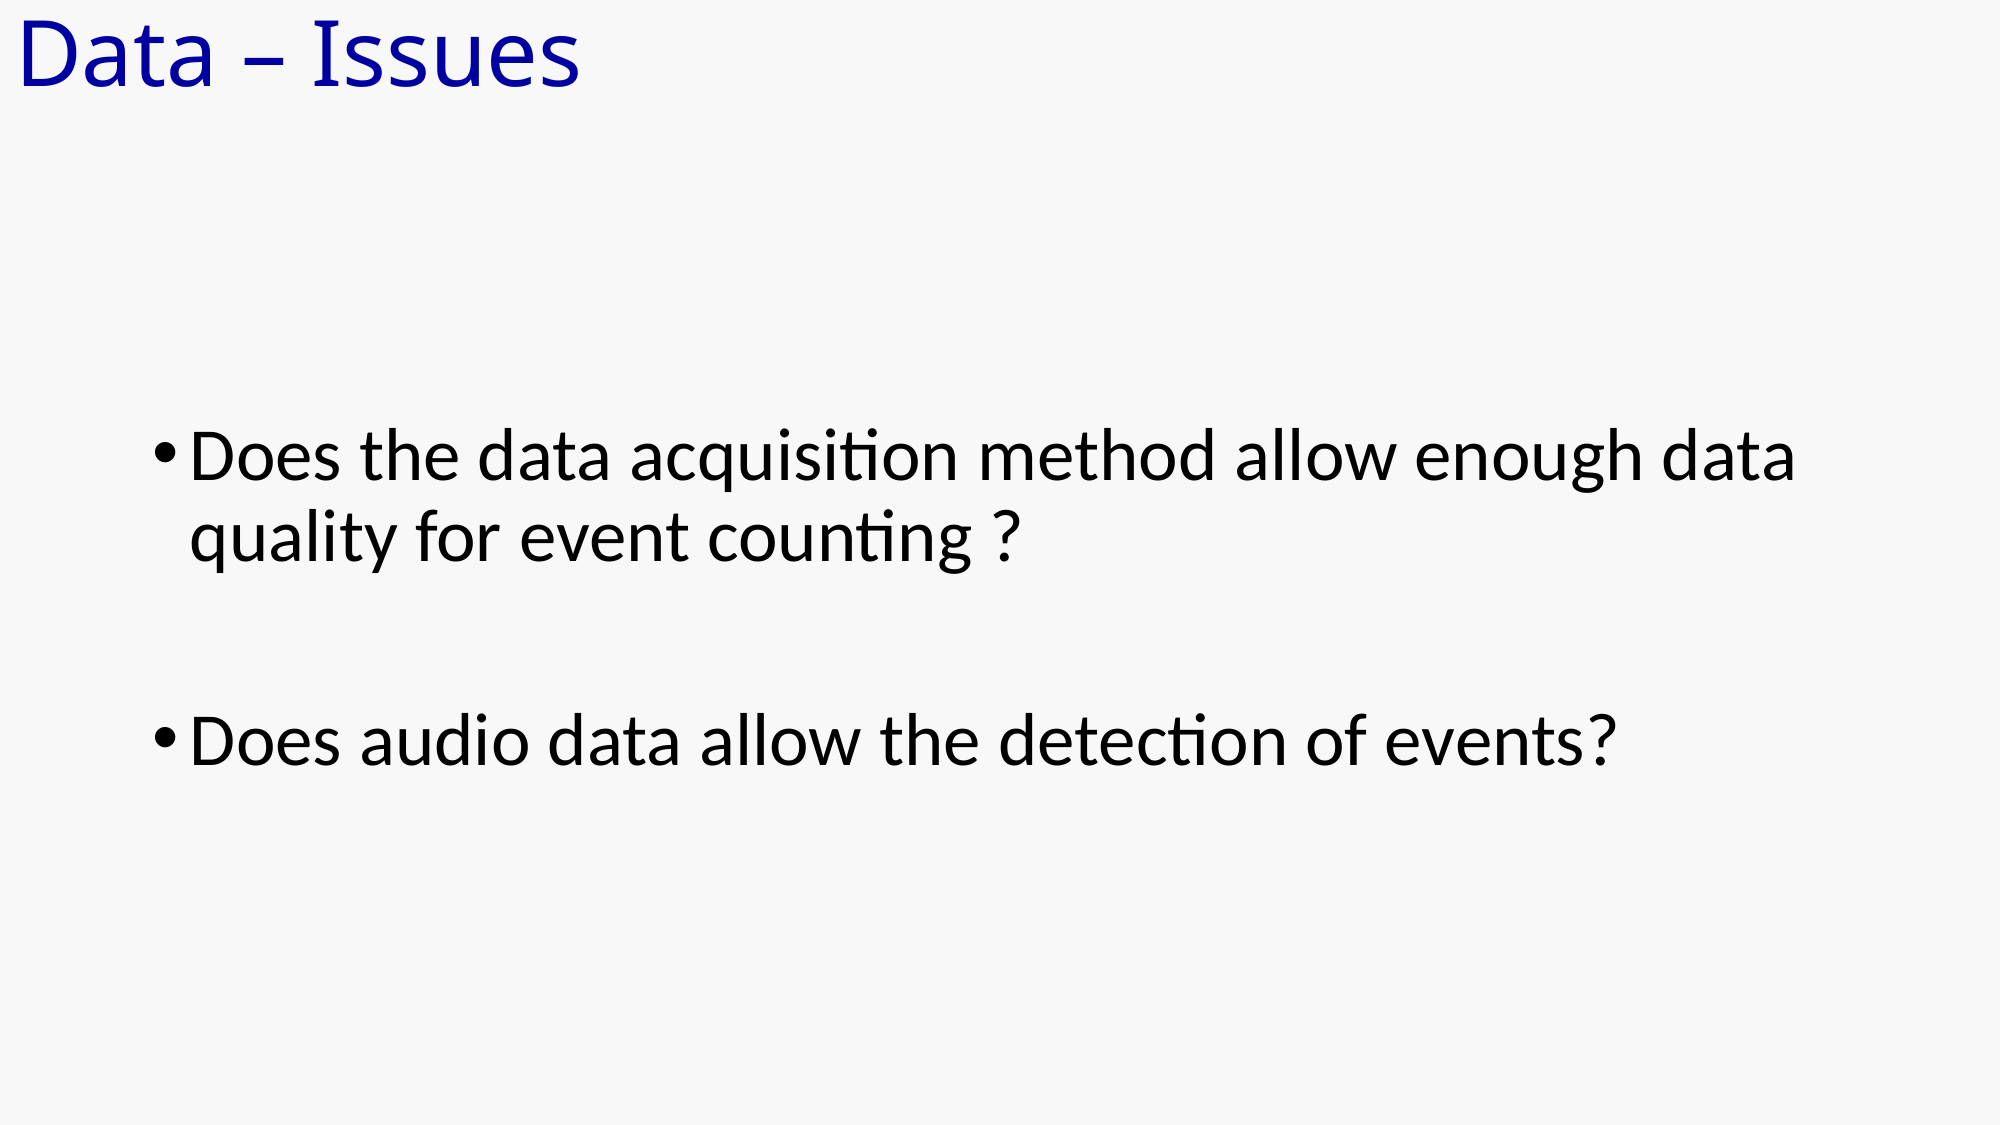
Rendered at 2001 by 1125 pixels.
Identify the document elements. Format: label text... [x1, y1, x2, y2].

list Does the data acquisition method allow enough data quality for event counting ? Does audio data allow the detection of events? [137, 217, 1863, 980]
text_box Data – Issues [0, 0, 1725, 218]
